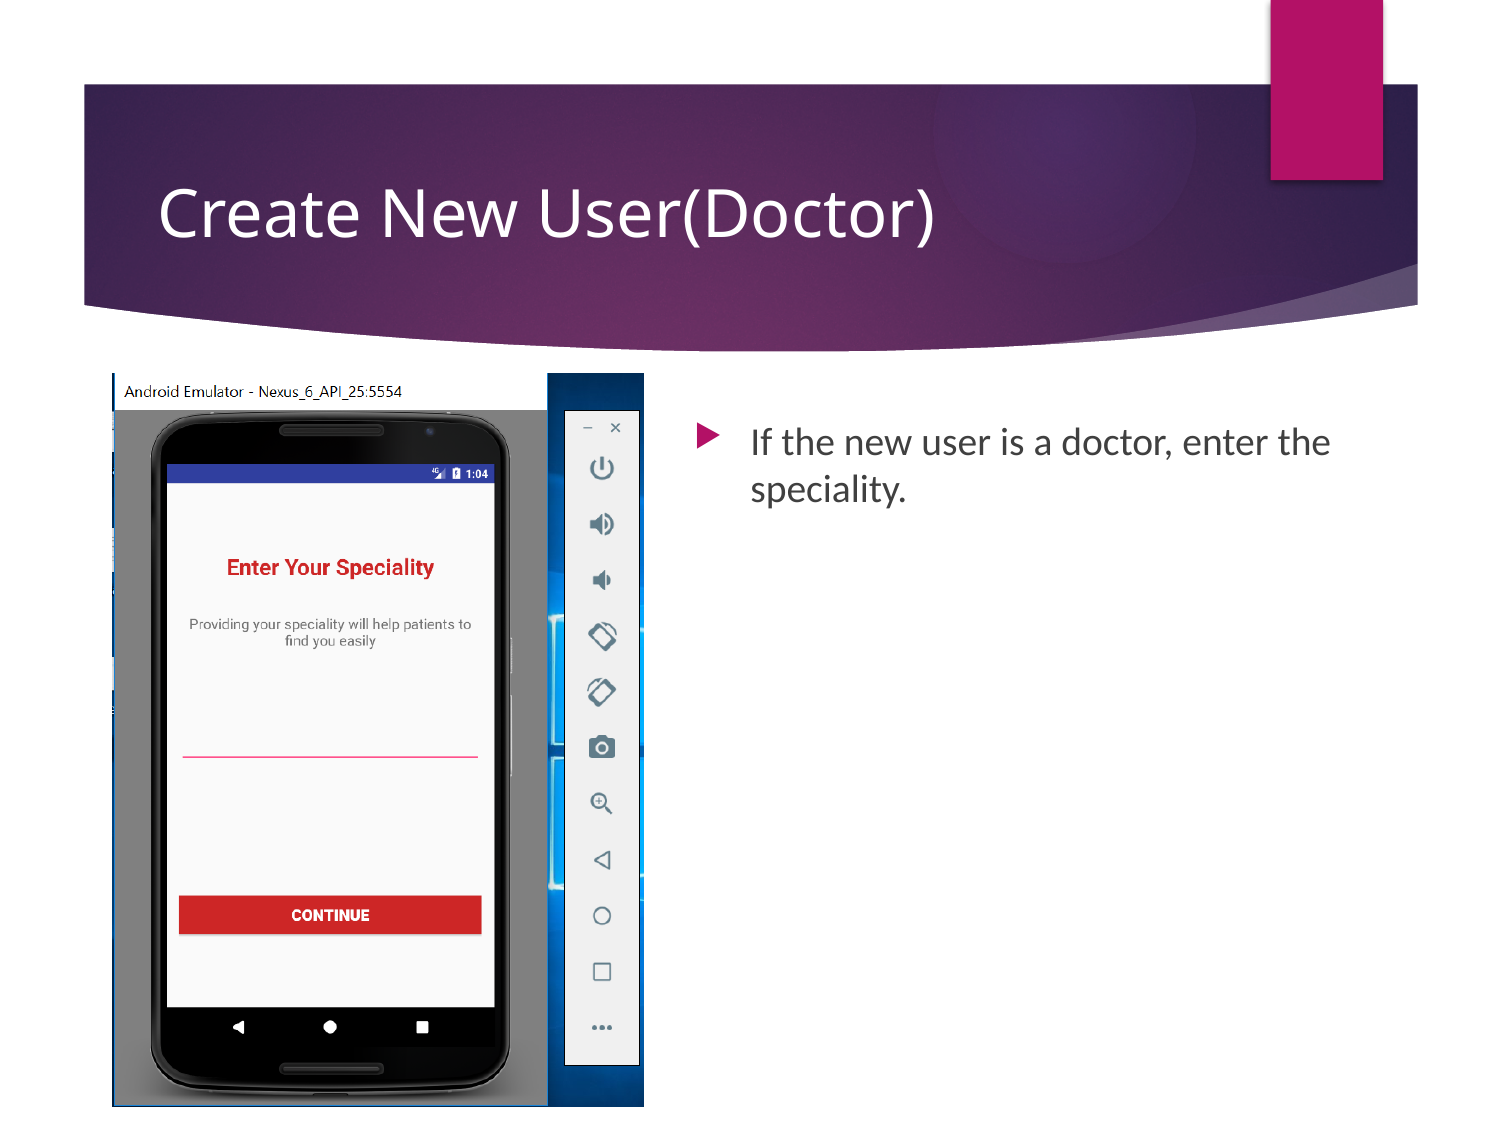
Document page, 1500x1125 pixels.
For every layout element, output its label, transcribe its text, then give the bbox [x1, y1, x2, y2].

list If the new user is a doctor, enter the speciality. [679, 408, 1412, 1071]
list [111, 373, 644, 1107]
title Create New User(Doctor) [142, 152, 1183, 269]
